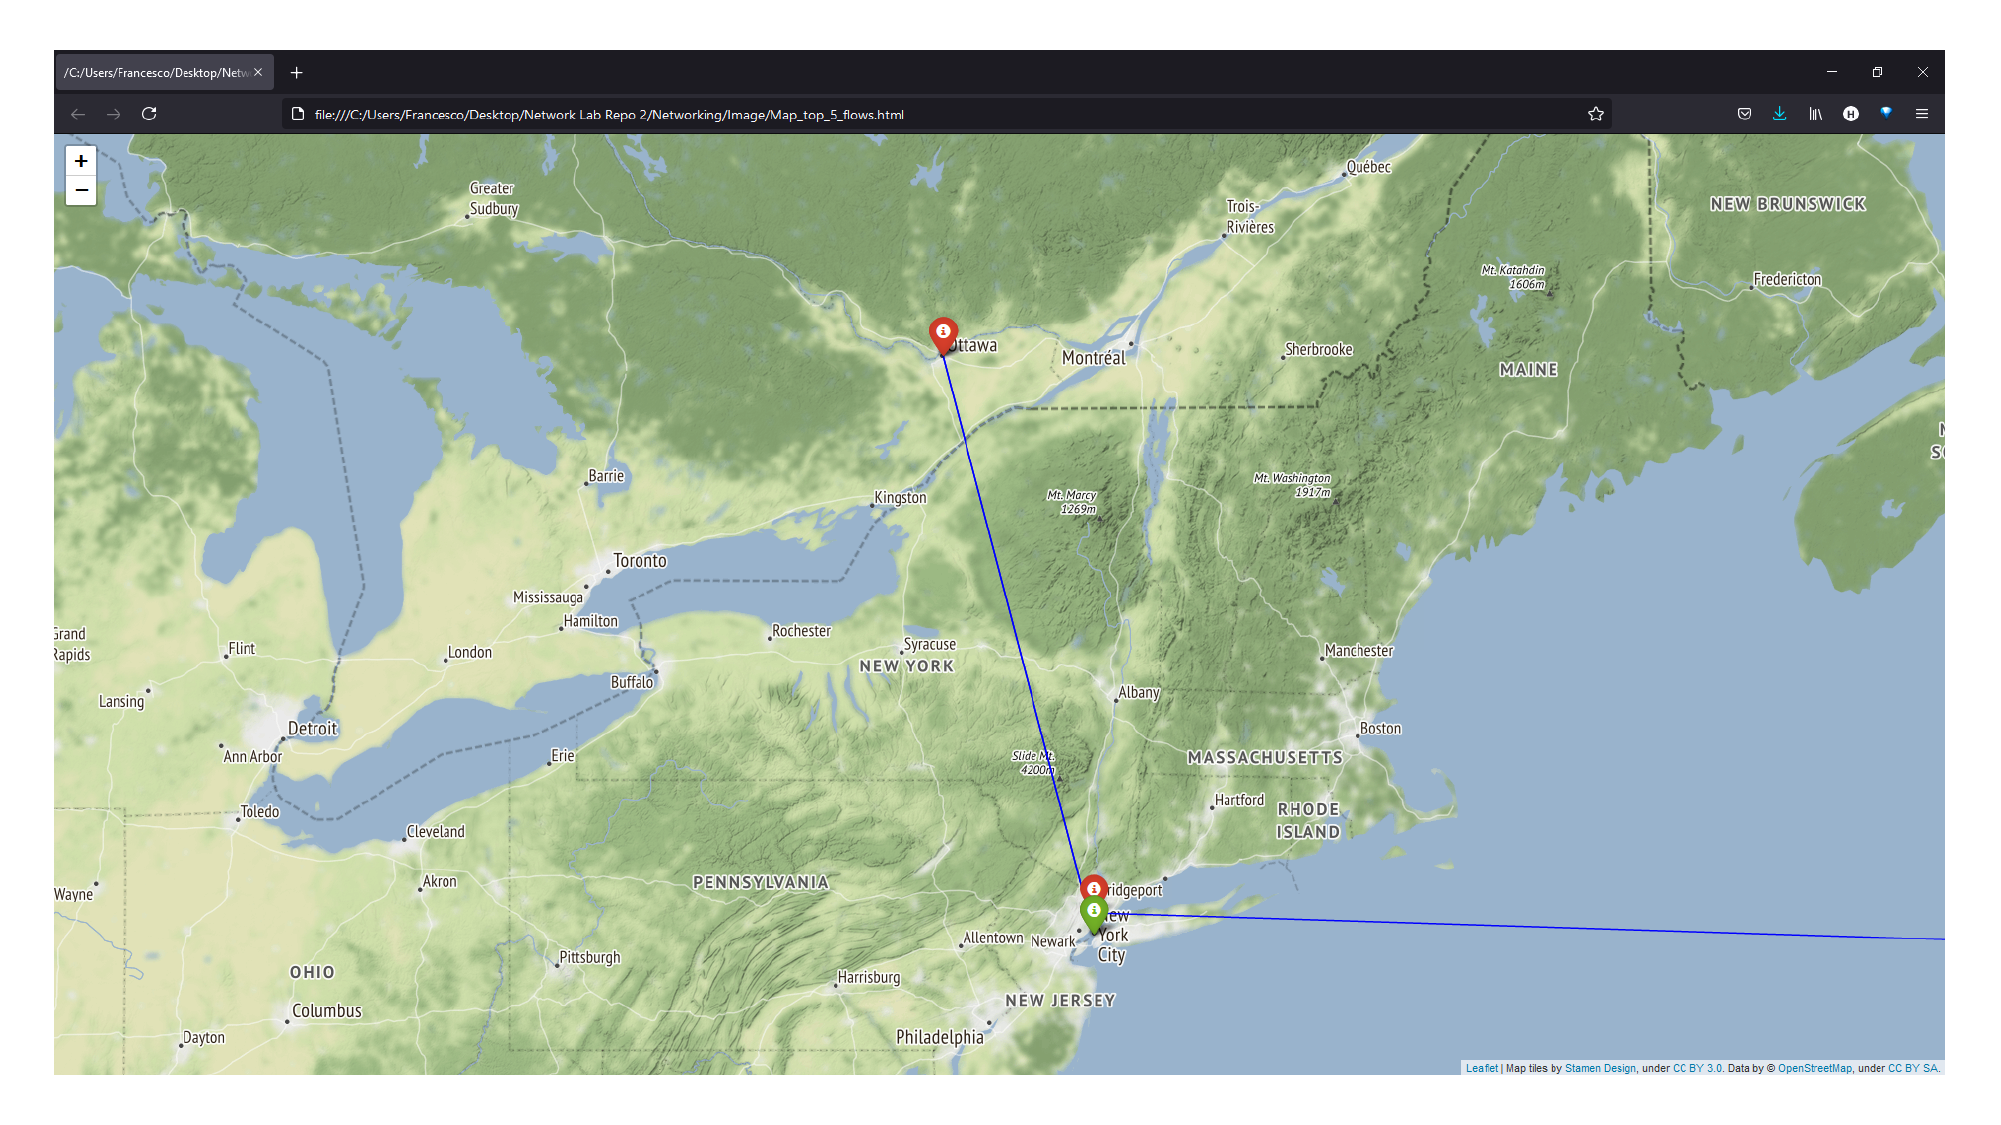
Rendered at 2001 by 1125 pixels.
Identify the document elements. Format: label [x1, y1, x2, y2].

picture [54, 50, 1945, 1075]
